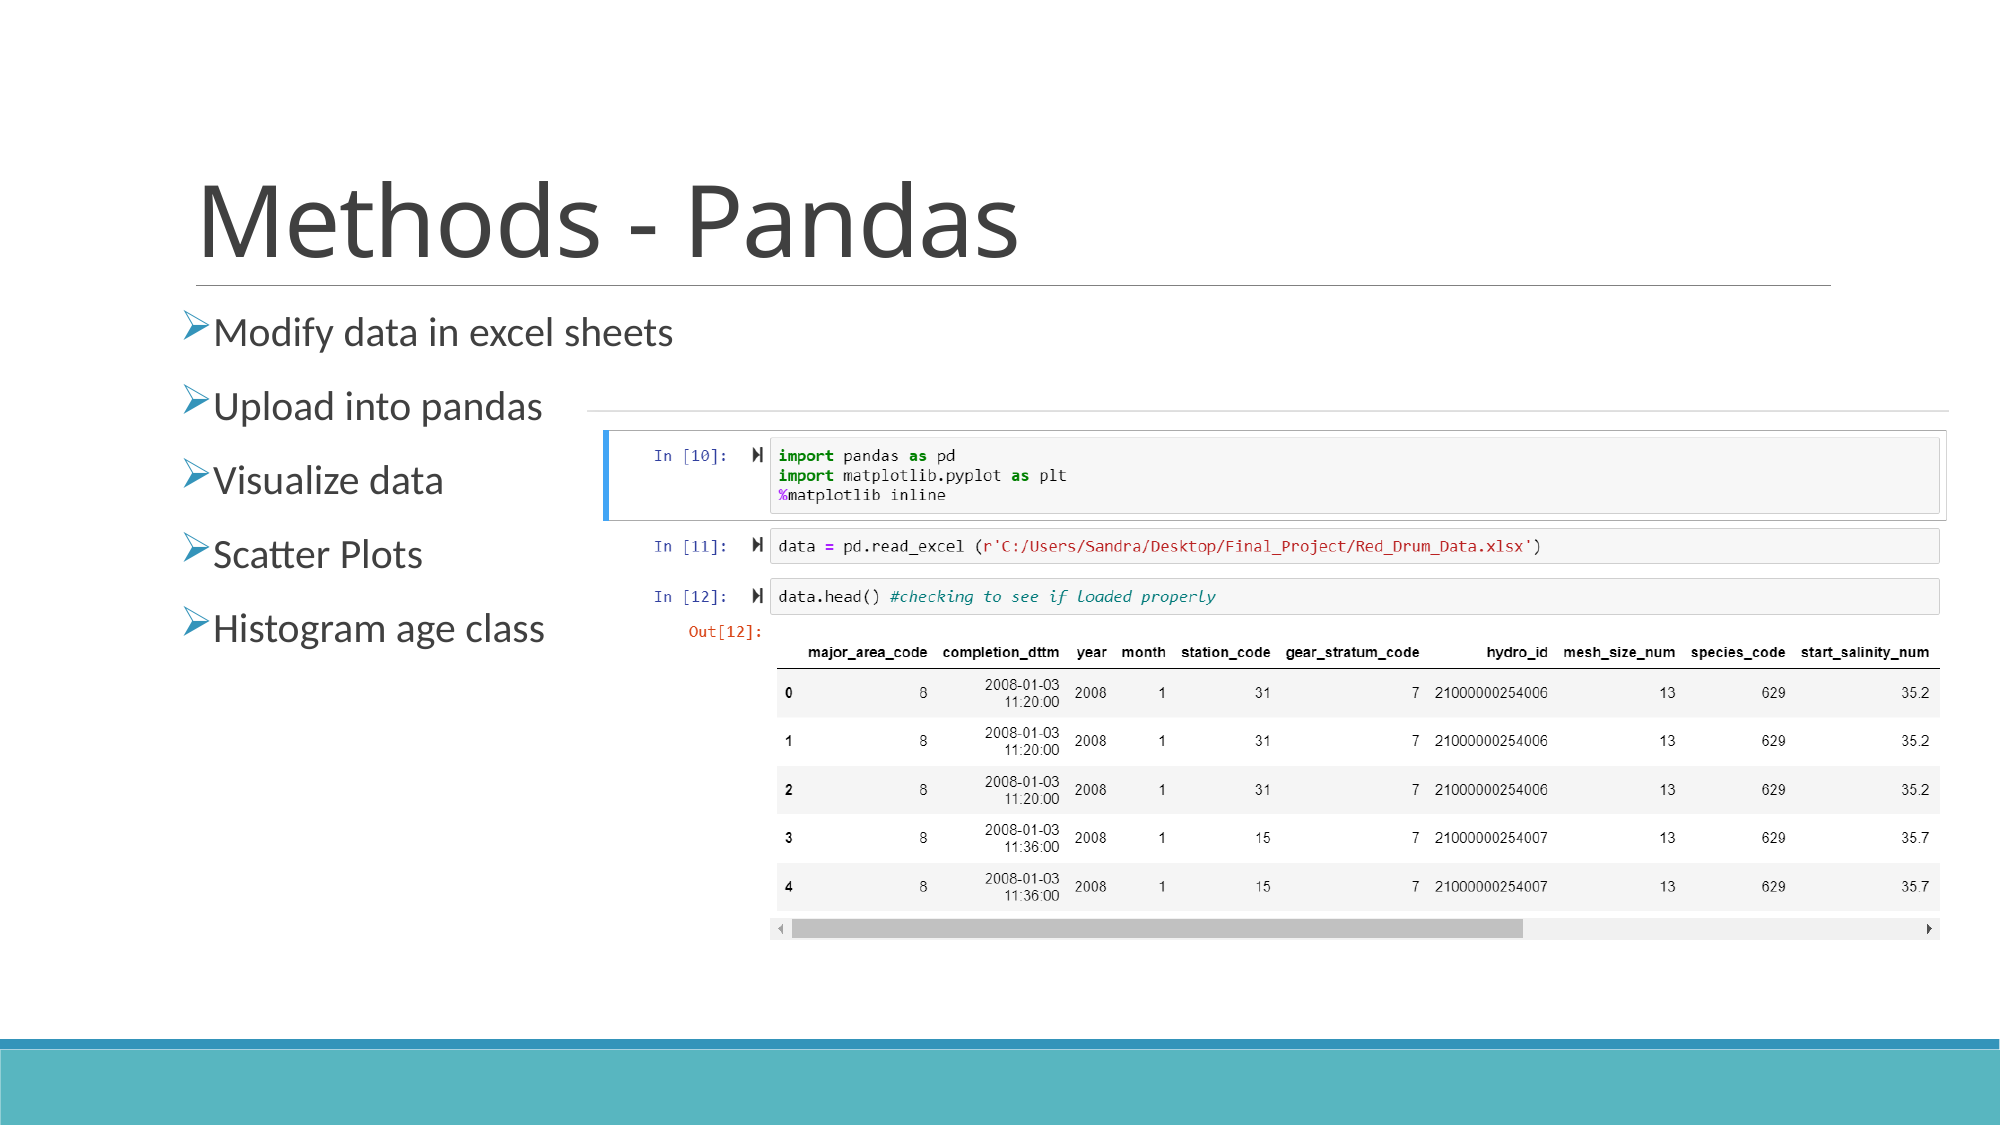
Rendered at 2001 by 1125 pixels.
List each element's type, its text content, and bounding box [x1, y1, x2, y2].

picture [586, 410, 1950, 948]
list Modify data in excel sheets Upload into pandas Visualize data Scatter Plots Histogram age class [180, 302, 1830, 963]
title Methods - Pandas [180, 47, 1830, 285]
